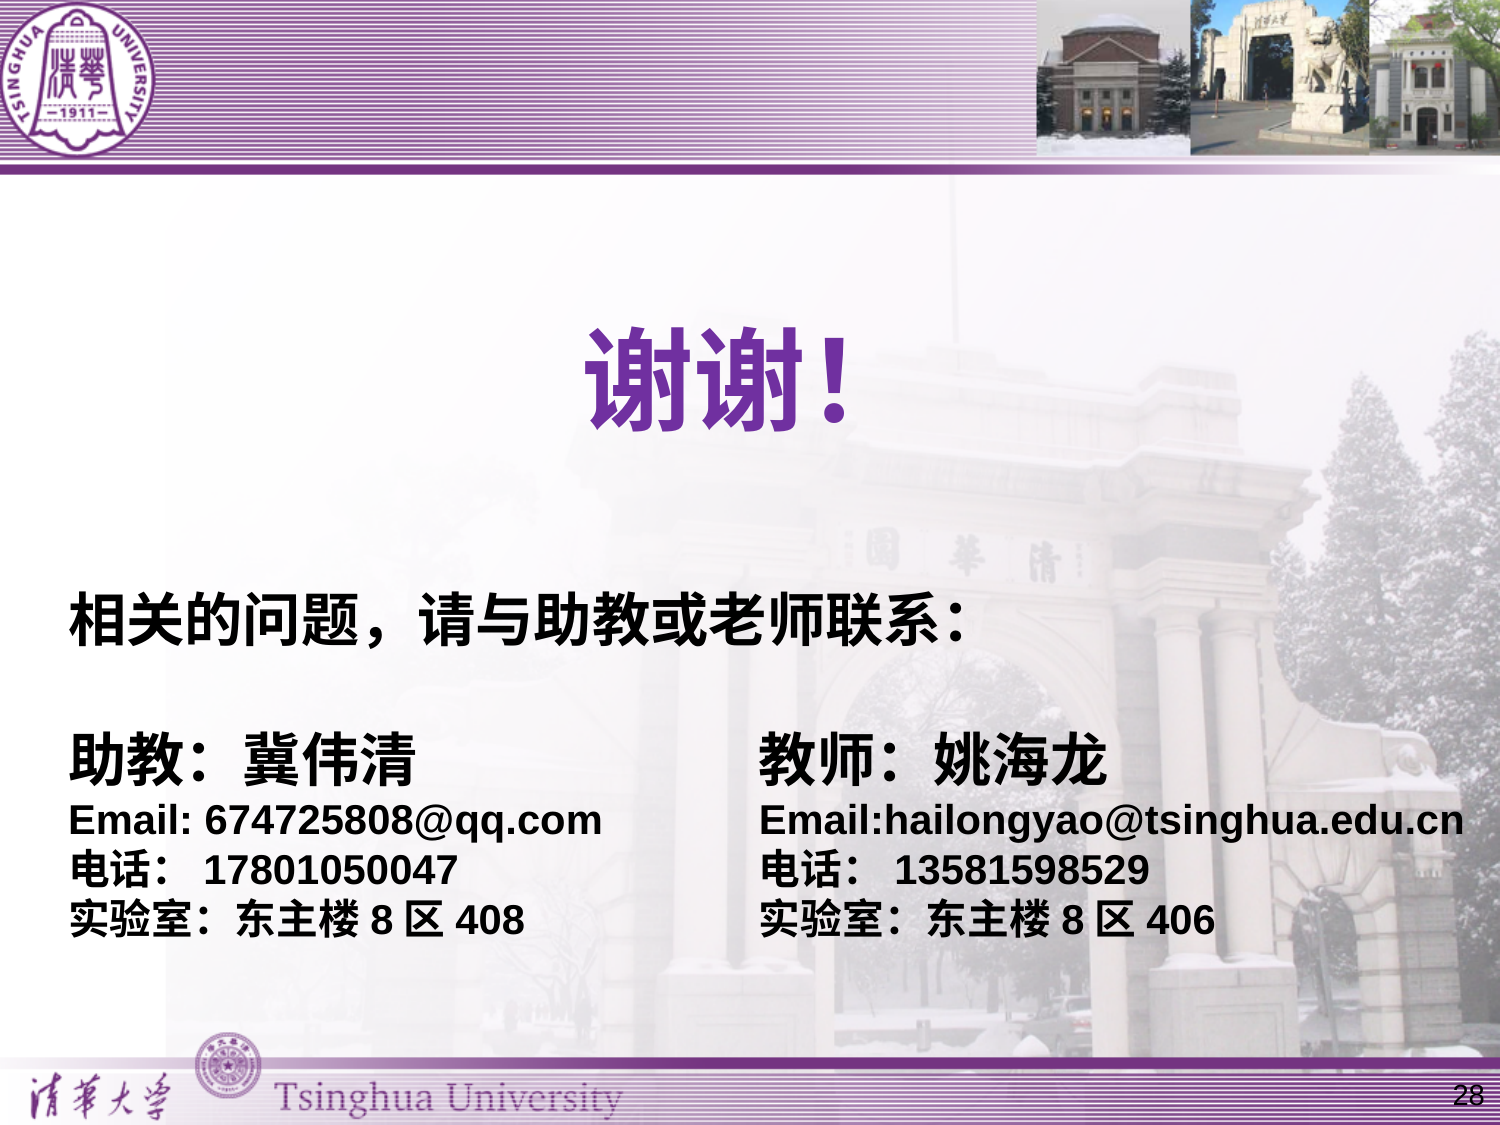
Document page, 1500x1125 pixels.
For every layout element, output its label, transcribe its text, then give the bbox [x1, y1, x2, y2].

text_box 教师：姚海龙 Email:hailongyao@tsinghua.edu.cn 电话：13581598529 实验室：东主楼8区406 [744, 597, 1500, 988]
title 相关的问题，请与助教或老师联系： 助教：冀伟清 Email: 674725808@qq.com 电话：17801050047 实验室：东主楼8区408 [53, 597, 744, 988]
text_box 谢谢！ [566, 302, 934, 453]
slide_number 28 [1257, 1068, 1500, 1125]
picture [0, 0, 1500, 1125]
